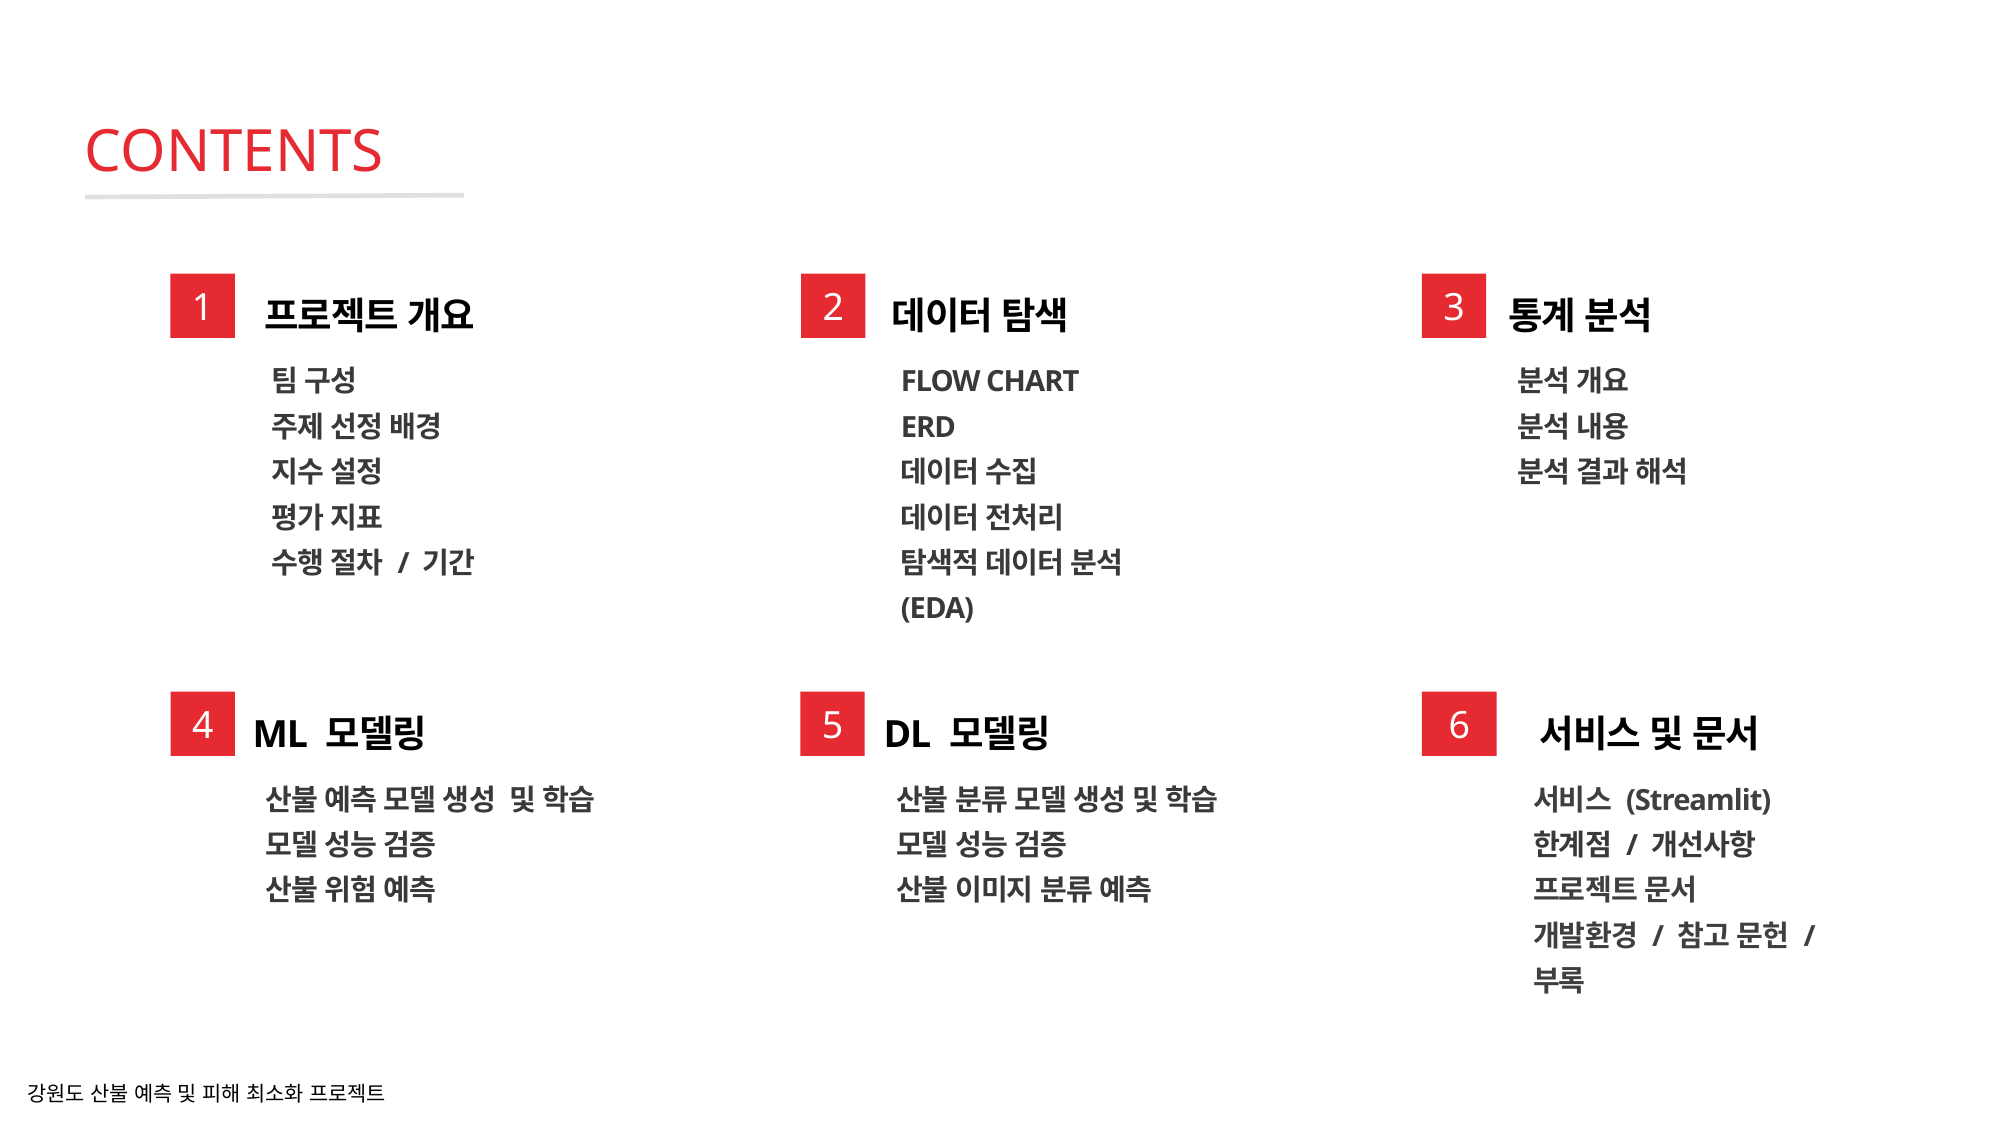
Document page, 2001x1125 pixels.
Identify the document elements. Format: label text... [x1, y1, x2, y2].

text_box 강원도 산불 예측 및 피해 최소화 프로젝트 [27, 1081, 386, 1107]
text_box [801, 273, 1196, 582]
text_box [1421, 273, 1827, 491]
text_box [170, 691, 607, 909]
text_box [1421, 691, 1851, 954]
text_box CONTENTS [85, 112, 497, 183]
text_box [800, 691, 1221, 909]
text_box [170, 273, 537, 582]
